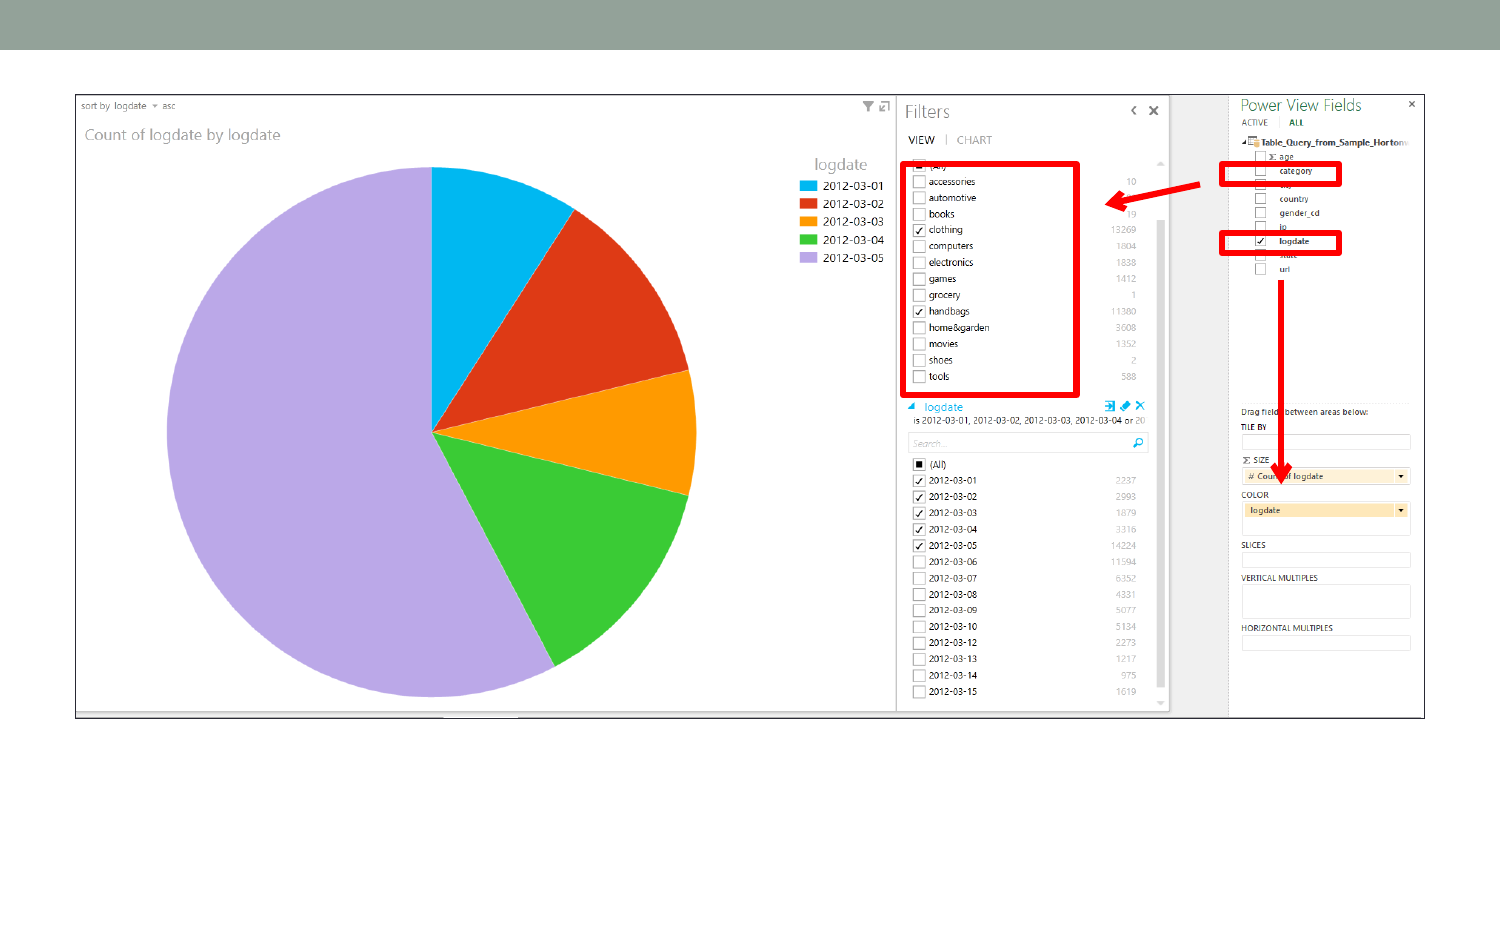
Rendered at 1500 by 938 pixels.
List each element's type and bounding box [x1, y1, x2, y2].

text_box [1104, 184, 1201, 205]
list [74, 94, 1426, 720]
